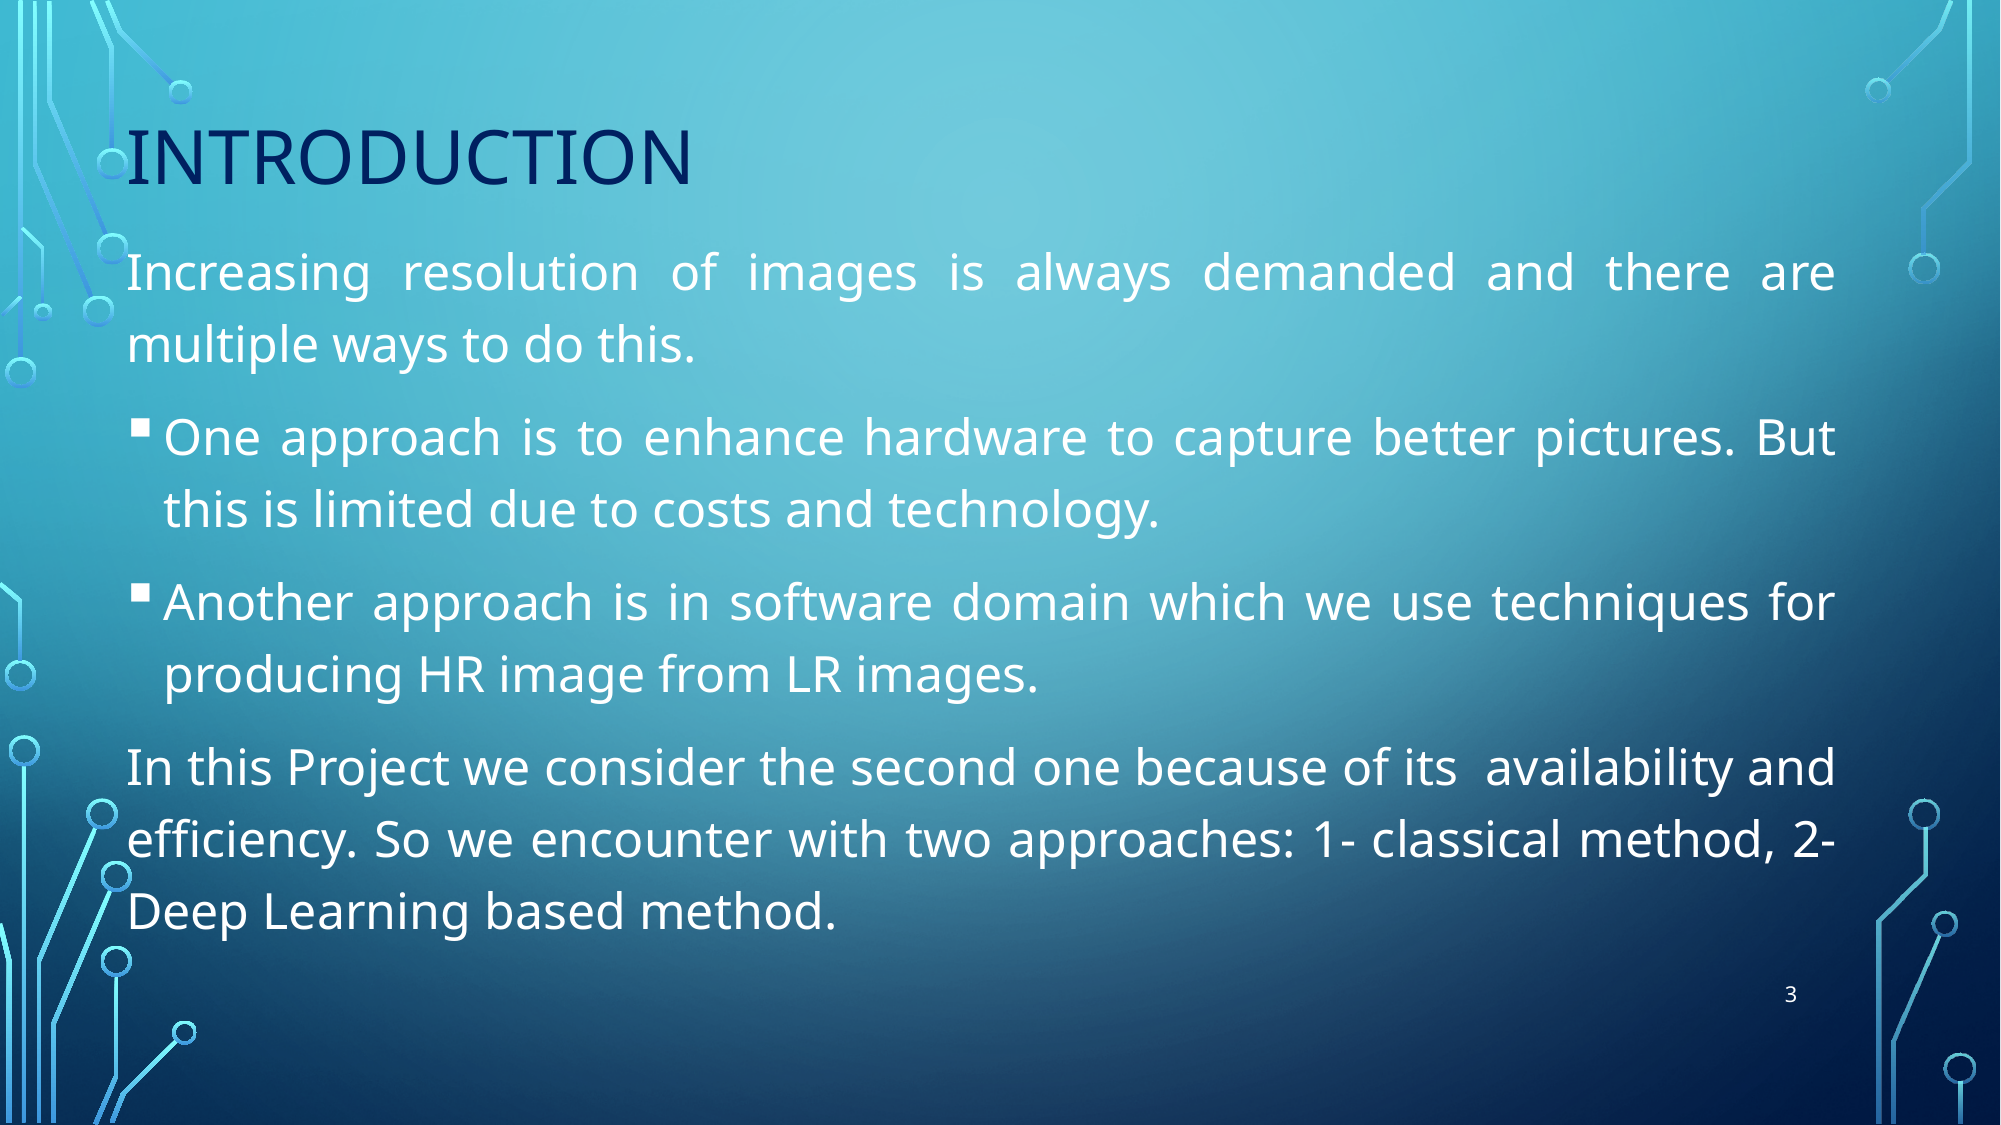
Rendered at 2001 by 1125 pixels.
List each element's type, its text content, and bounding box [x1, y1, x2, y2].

title Introduction [111, 99, 1522, 221]
slide_number 3 [1685, 965, 1813, 1025]
list Increasing resolution of images is always demanded and there are multiple ways to do this. One approach is to enhance hardware to capture better pictures. But this is limited due to costs and technology. Another approach is in software domain which we use techniques for producing HR image from LR images. In this Project we consider the second one because of its availability and efficiency. So we encounter with two approaches: 1- classical method, 2- Deep Learning based method. [111, 221, 1853, 996]
